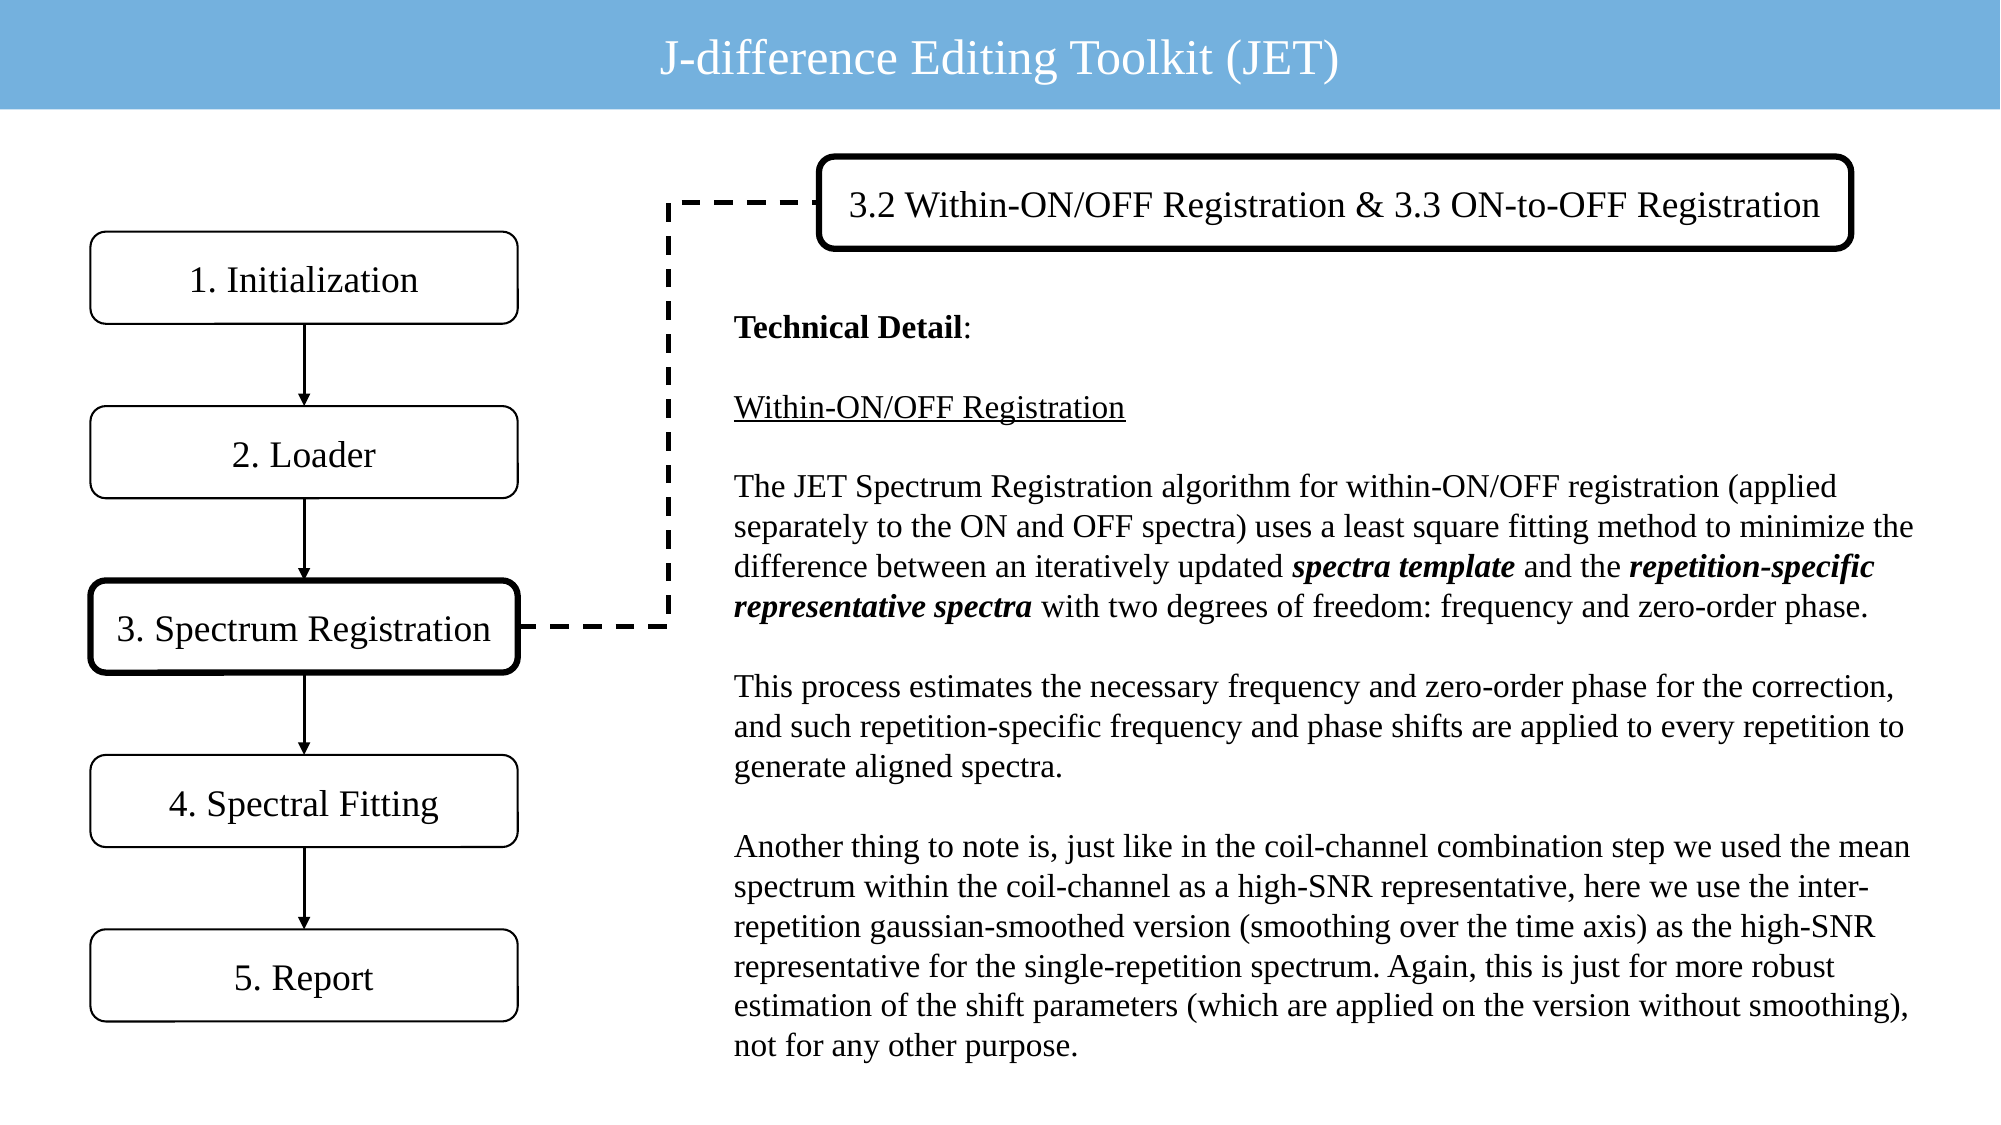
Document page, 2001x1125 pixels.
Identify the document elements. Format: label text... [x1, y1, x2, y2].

text_box 1. Initialization [89, 230, 517, 325]
text_box J-difference Editing Toolkit (JET) [0, 0, 2000, 110]
text_box 4. Spectral Fitting [89, 753, 519, 849]
text_box Technical Detail: Within-ON/OFF Registration The JET Spectrum Registration algorithm for within-ON/OFF registration (applied separately to the ON and OFF spectra) uses a least square fitting method to minimize the difference between an iteratively updated spectra template and the repetition-specific representative spectra with two degrees of freedom: frequency and zero-order phase. This process estimates the necessary frequency and zero-order phase for the correction, and such repetition-specific frequency and phase shifts are applied to every repetition to generate aligned spectra. Another thing to note is, just like in the coil-channel combination step we used the mean spectrum within the coil-channel as a high-SNR representative, here we use the inter-repetition gaussian-smoothed version (smoothing over the time axis) as the high-SNR representative for the single-repetition spectrum. Again, this is just for more robust estimation of the shift parameters (which are applied on the version without smoothing), not for any other purpose. [718, 297, 1945, 1081]
text_box 3. Spectrum Registration [89, 579, 519, 674]
text_box 3.2 Within-ON/OFF Registration & 3.3 ON-to-OFF Registration [817, 155, 1853, 250]
text_box 5. Report [89, 928, 519, 1023]
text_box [517, 202, 819, 627]
text_box 2. Loader [89, 405, 517, 500]
